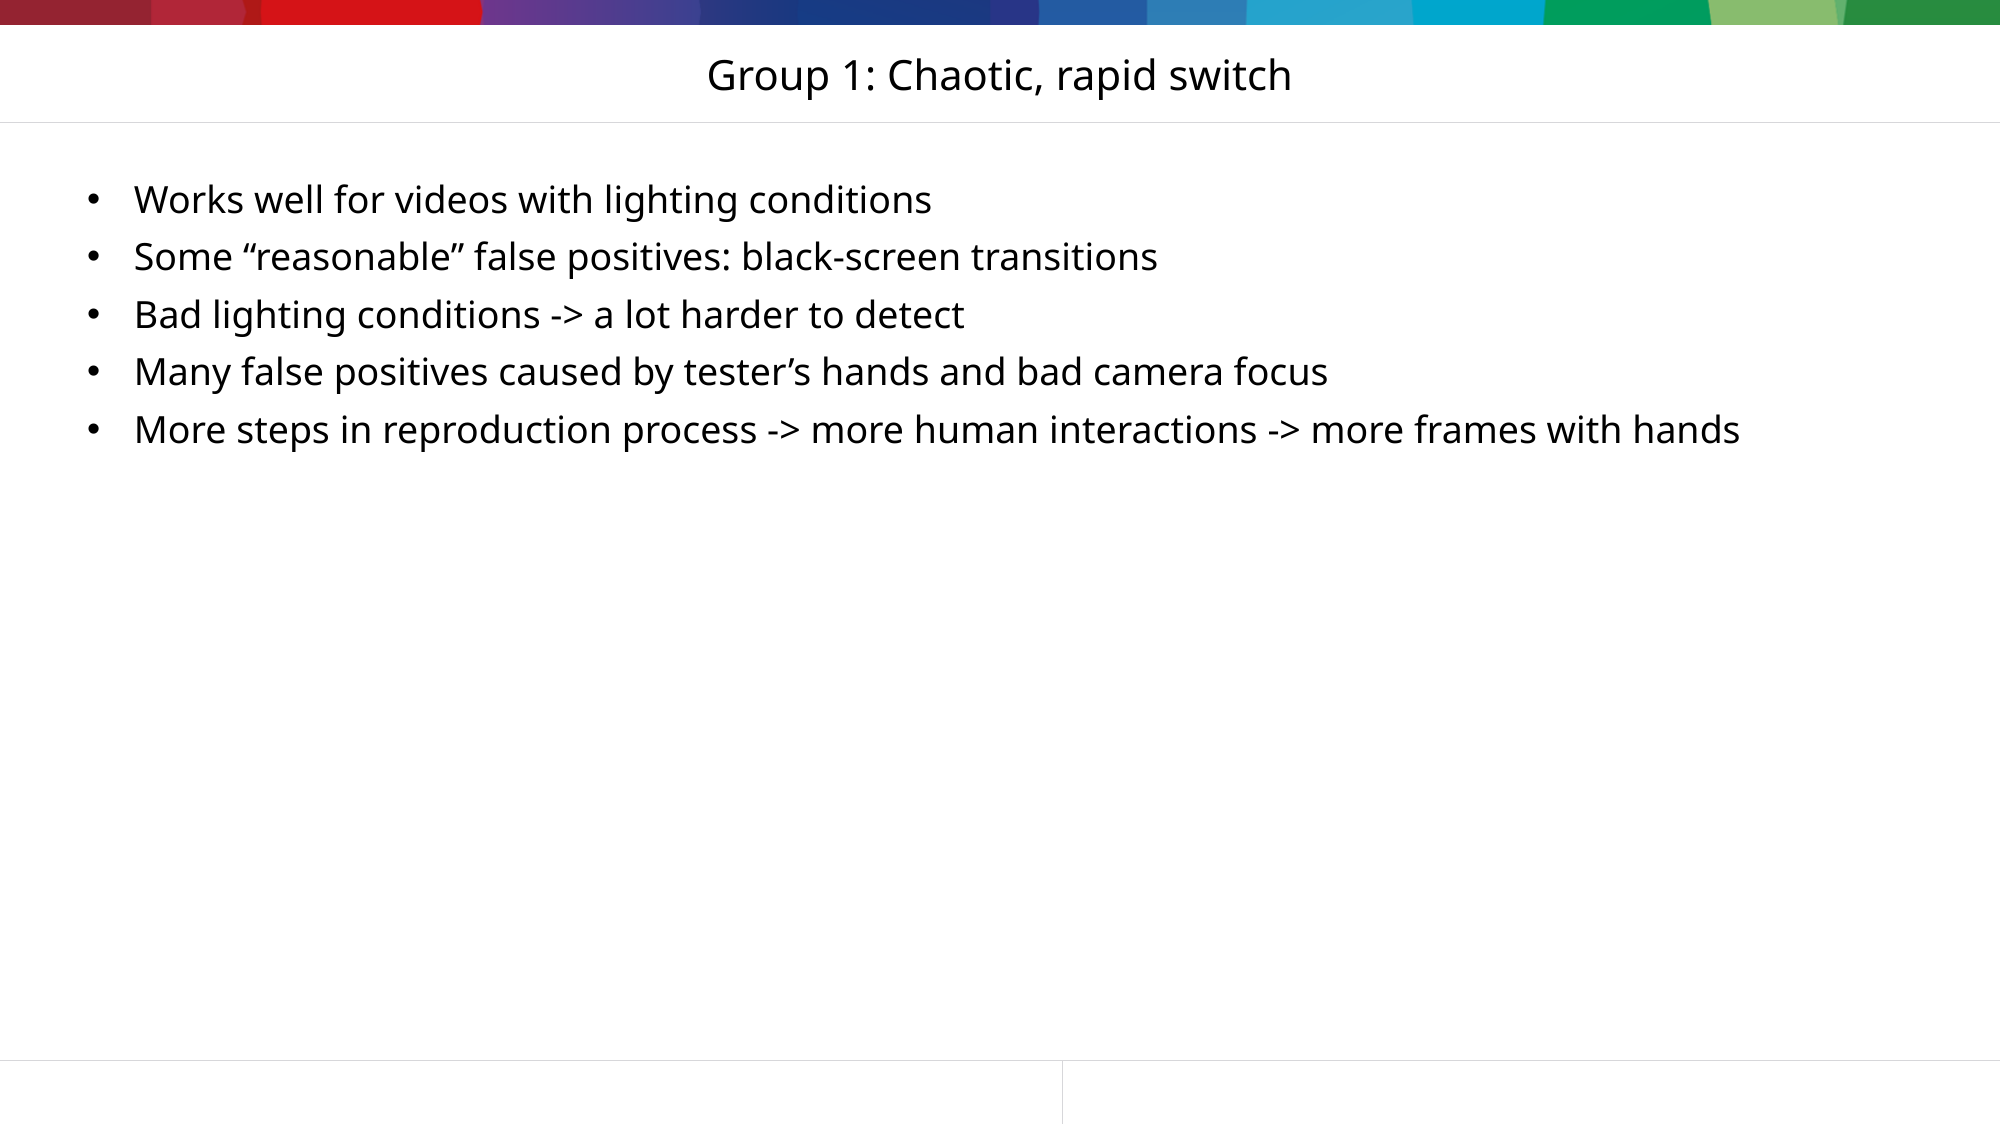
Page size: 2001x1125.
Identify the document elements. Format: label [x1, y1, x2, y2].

text_box [0, 0, 2000, 1125]
